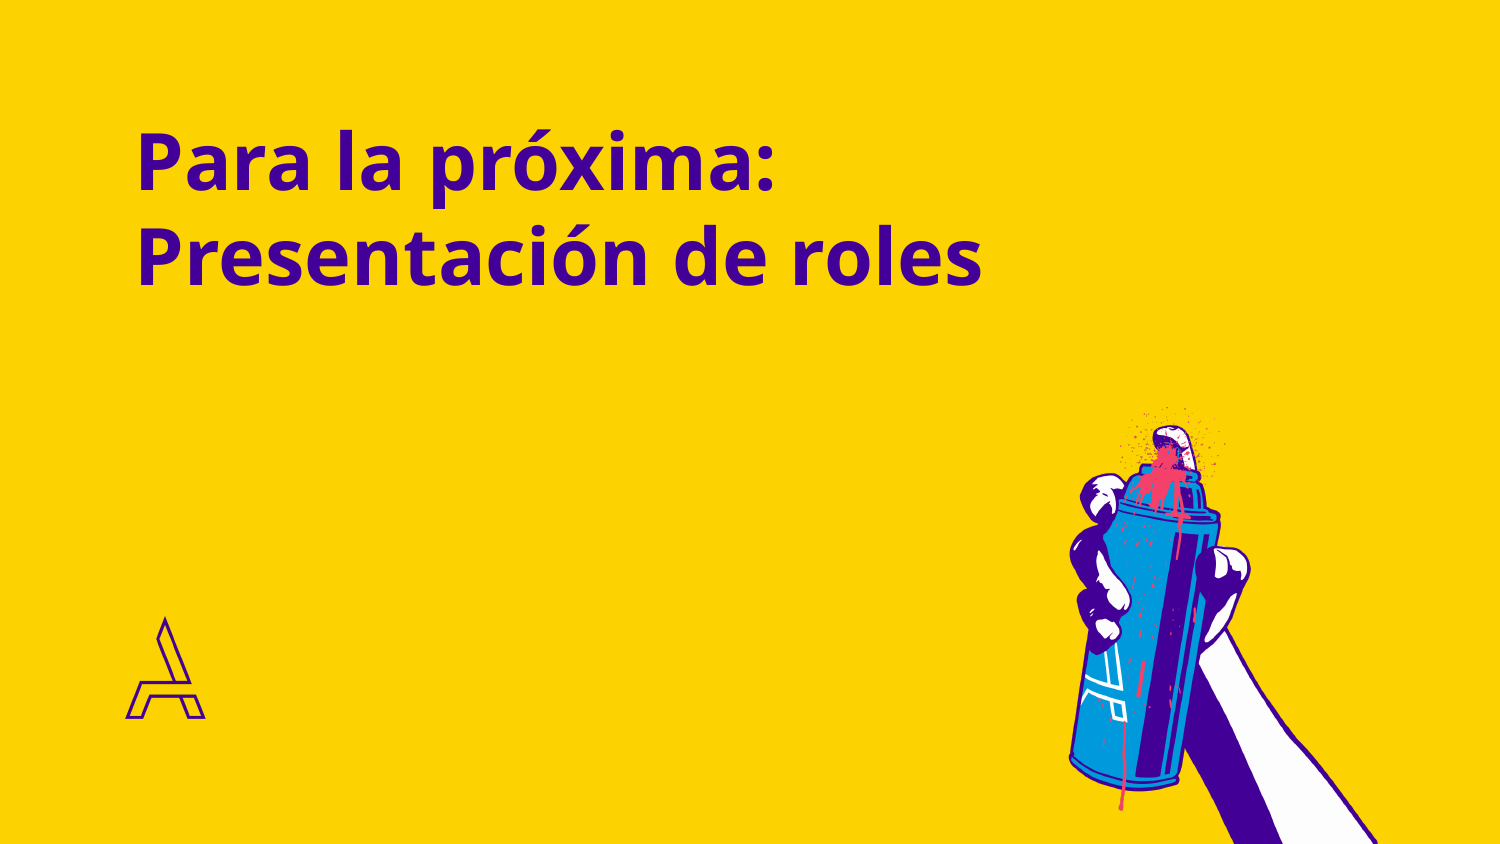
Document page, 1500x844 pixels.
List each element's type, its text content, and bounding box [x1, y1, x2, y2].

title Para la próxima: Presentación de roles [119, 96, 1115, 346]
picture [1068, 407, 1382, 844]
picture [125, 616, 206, 719]
